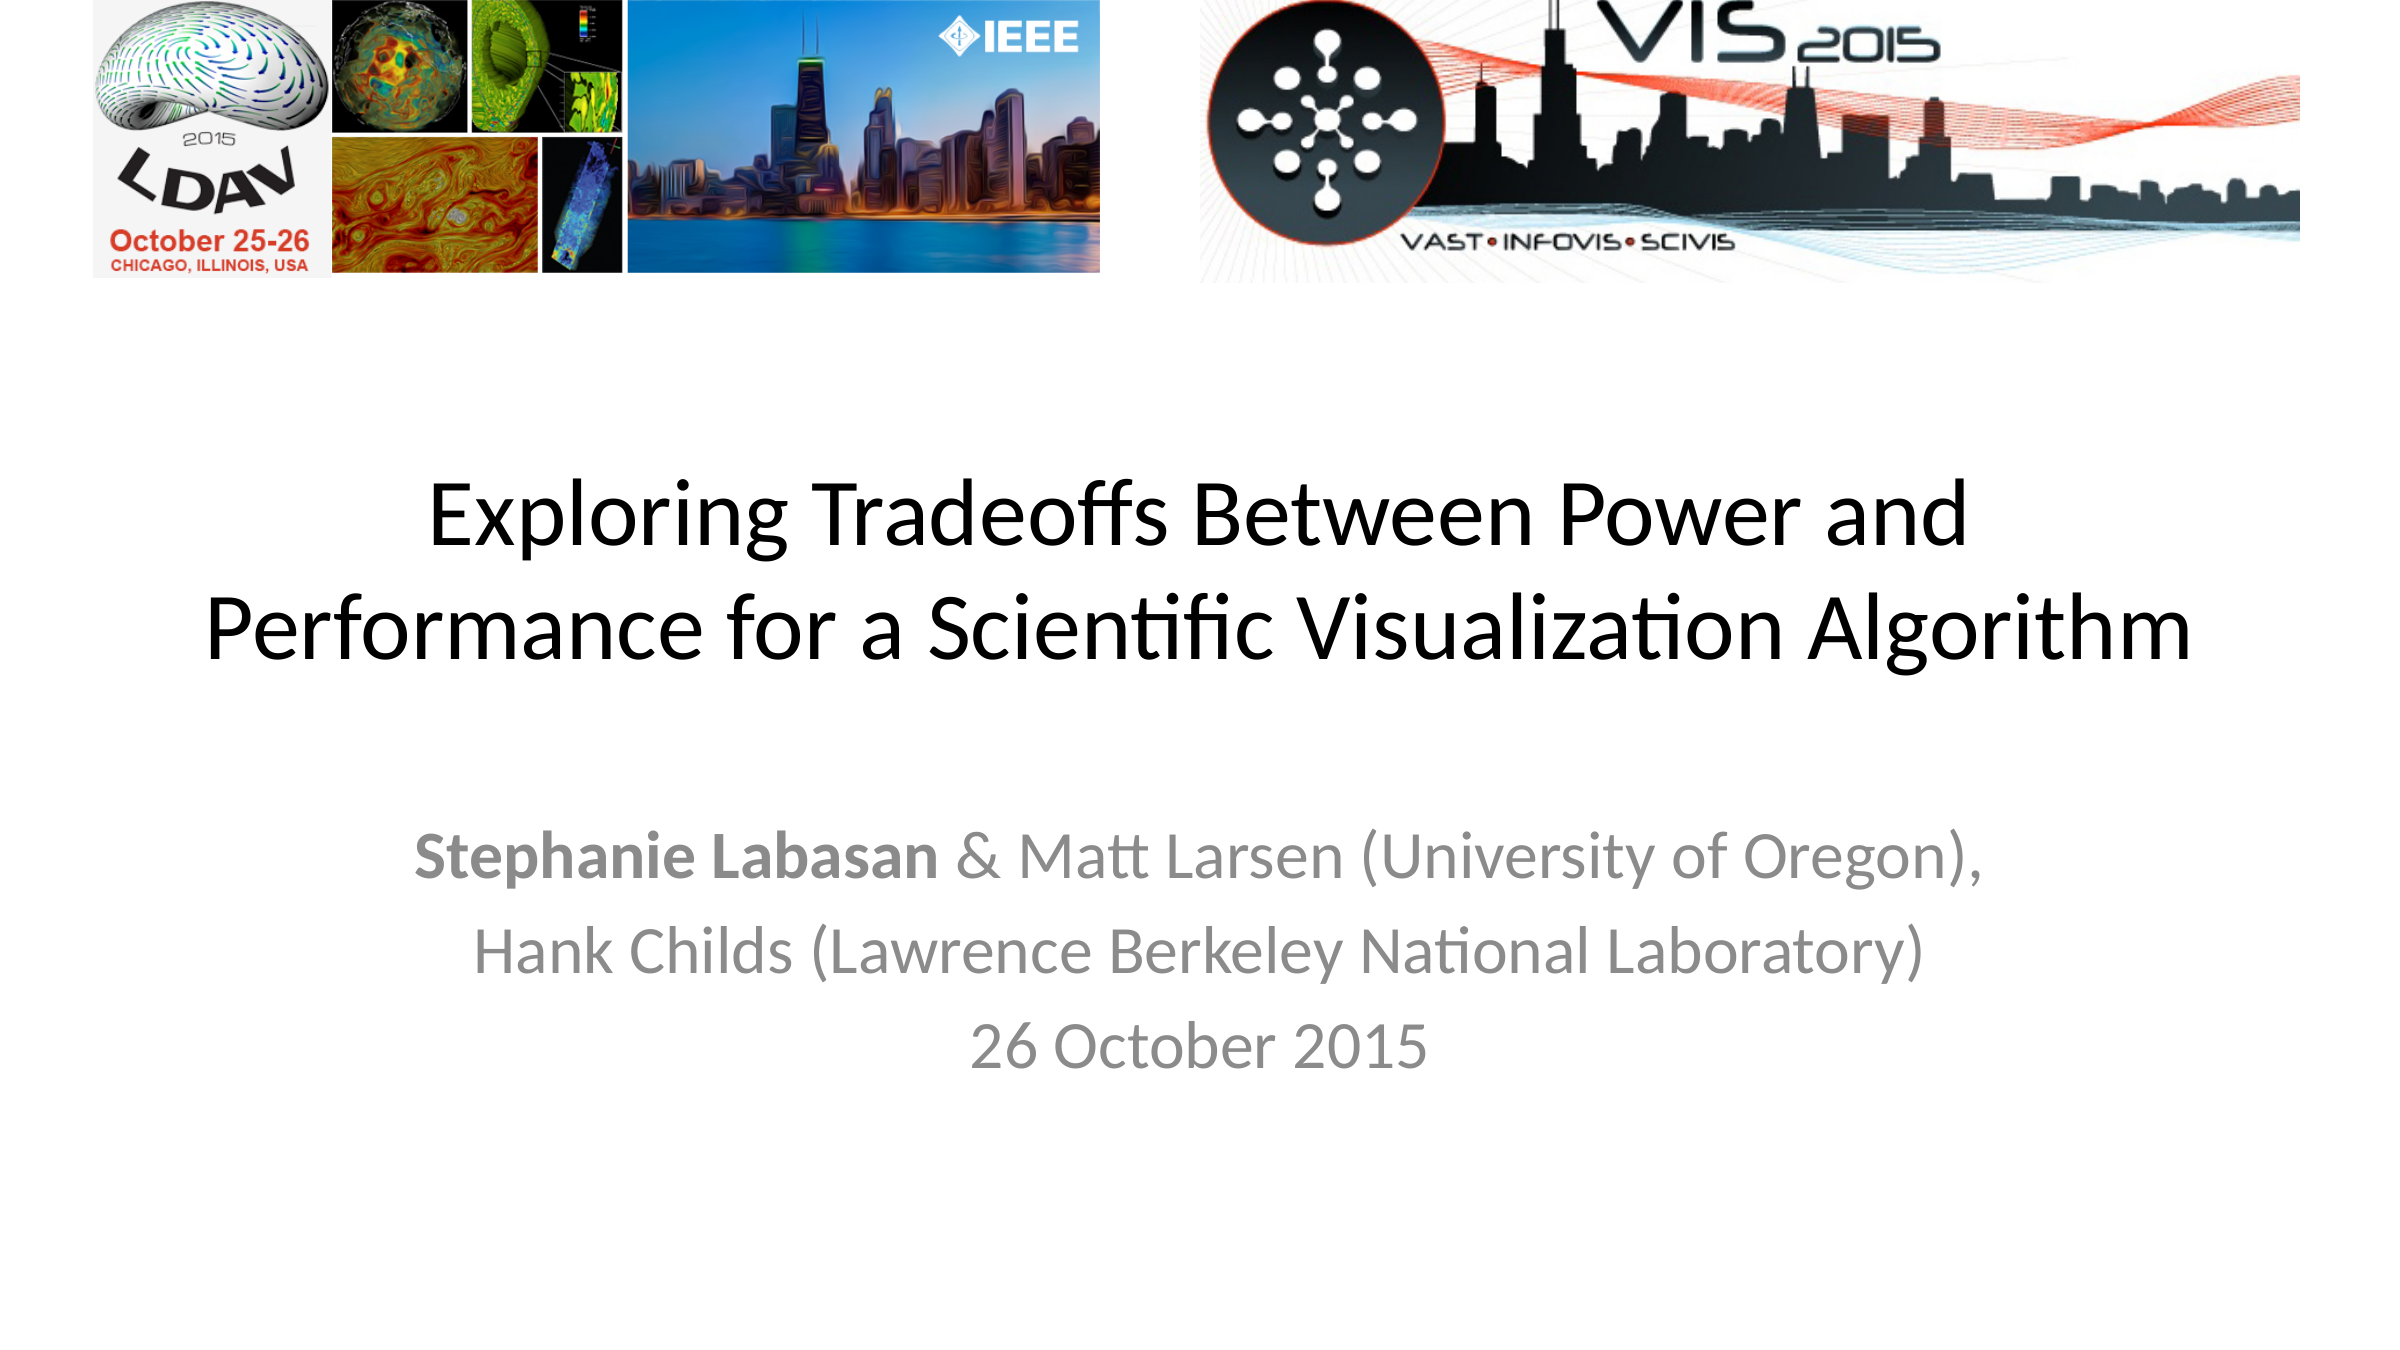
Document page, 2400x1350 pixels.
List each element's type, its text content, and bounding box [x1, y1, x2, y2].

title Exploring Tradeoffs Between Power and Performance for a Scientific Visualization Algorithm [180, 419, 2220, 709]
picture [93, 0, 1100, 278]
subtitle Stephanie Labasan & Matt Larsen (University of Oregon), Hank Childs (Lawrence Berkeley National Laboratory) 26 October 2015 [337, 800, 2063, 1145]
picture [1200, 0, 2300, 283]
